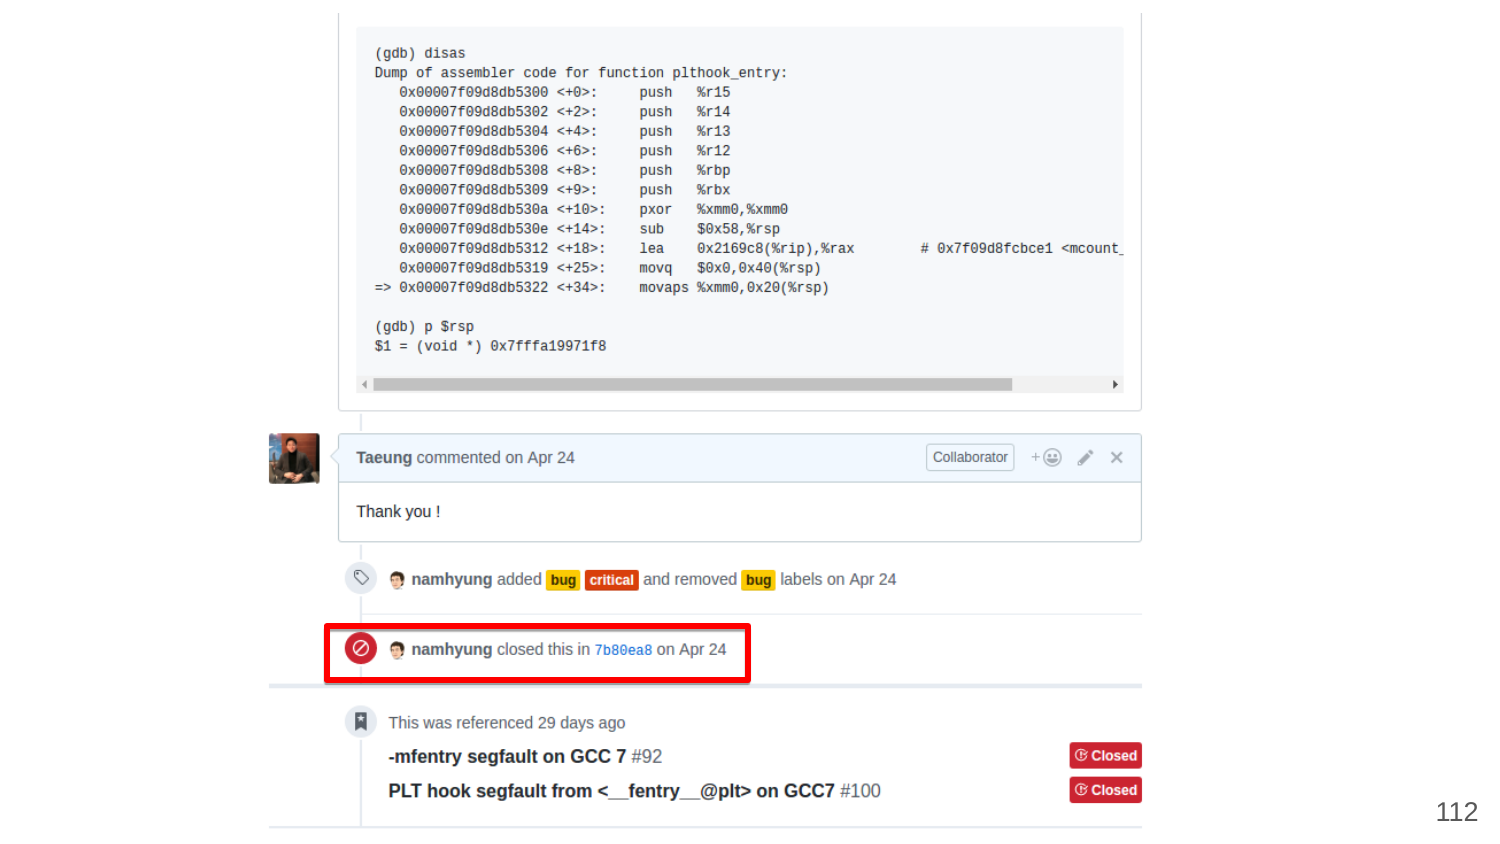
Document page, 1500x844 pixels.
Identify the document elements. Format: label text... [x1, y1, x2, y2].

picture [253, 13, 1157, 833]
slide_number ‹#› [1403, 779, 1494, 844]
